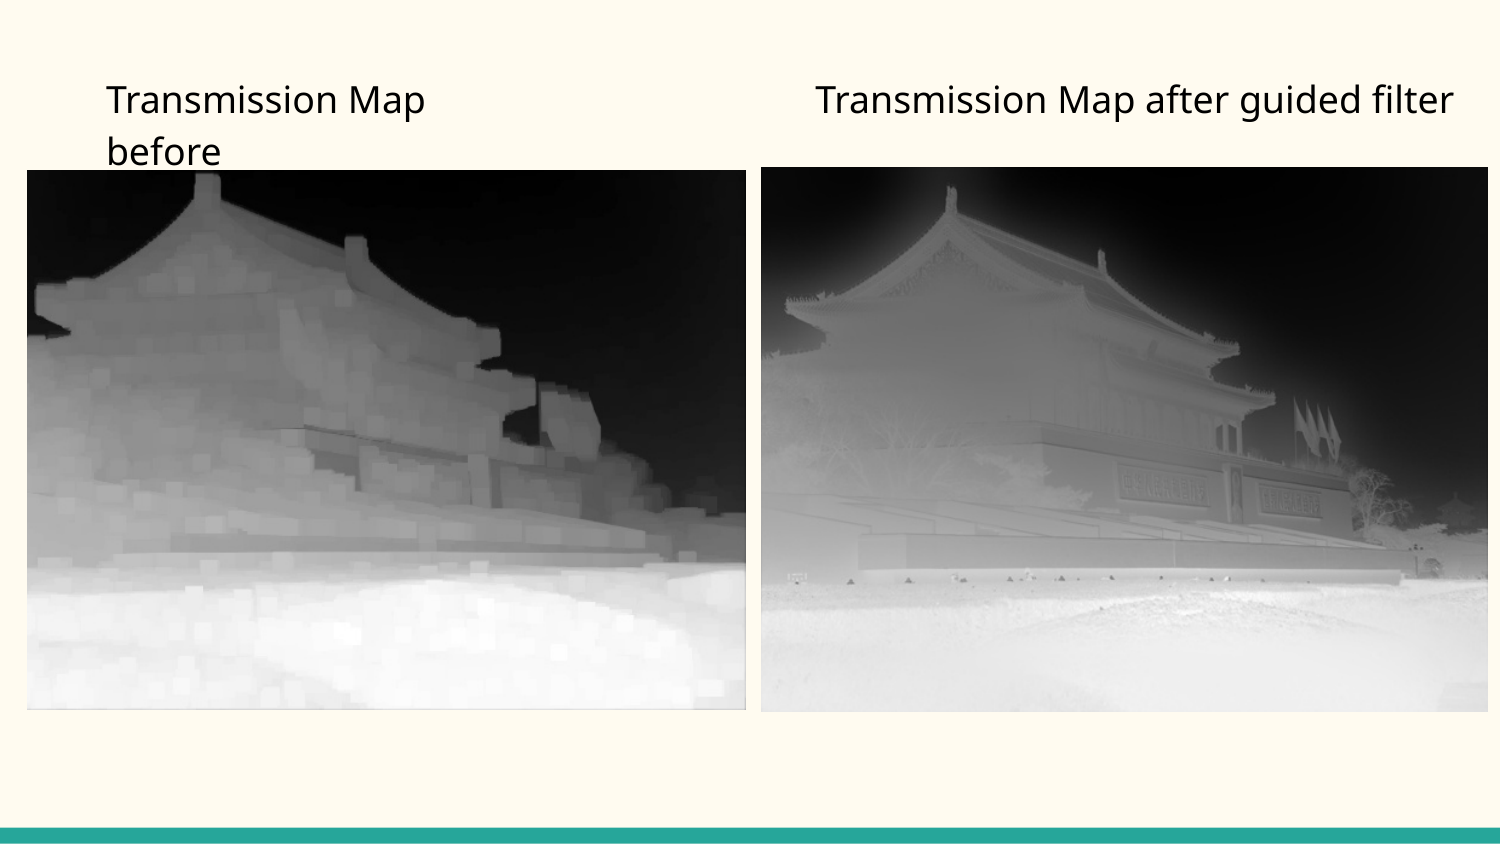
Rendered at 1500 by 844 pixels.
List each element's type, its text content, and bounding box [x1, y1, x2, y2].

picture [26, 170, 746, 710]
list Transmission Map after guided filter [800, 54, 1478, 116]
picture [761, 167, 1488, 713]
list Transmission Map before [91, 54, 561, 116]
